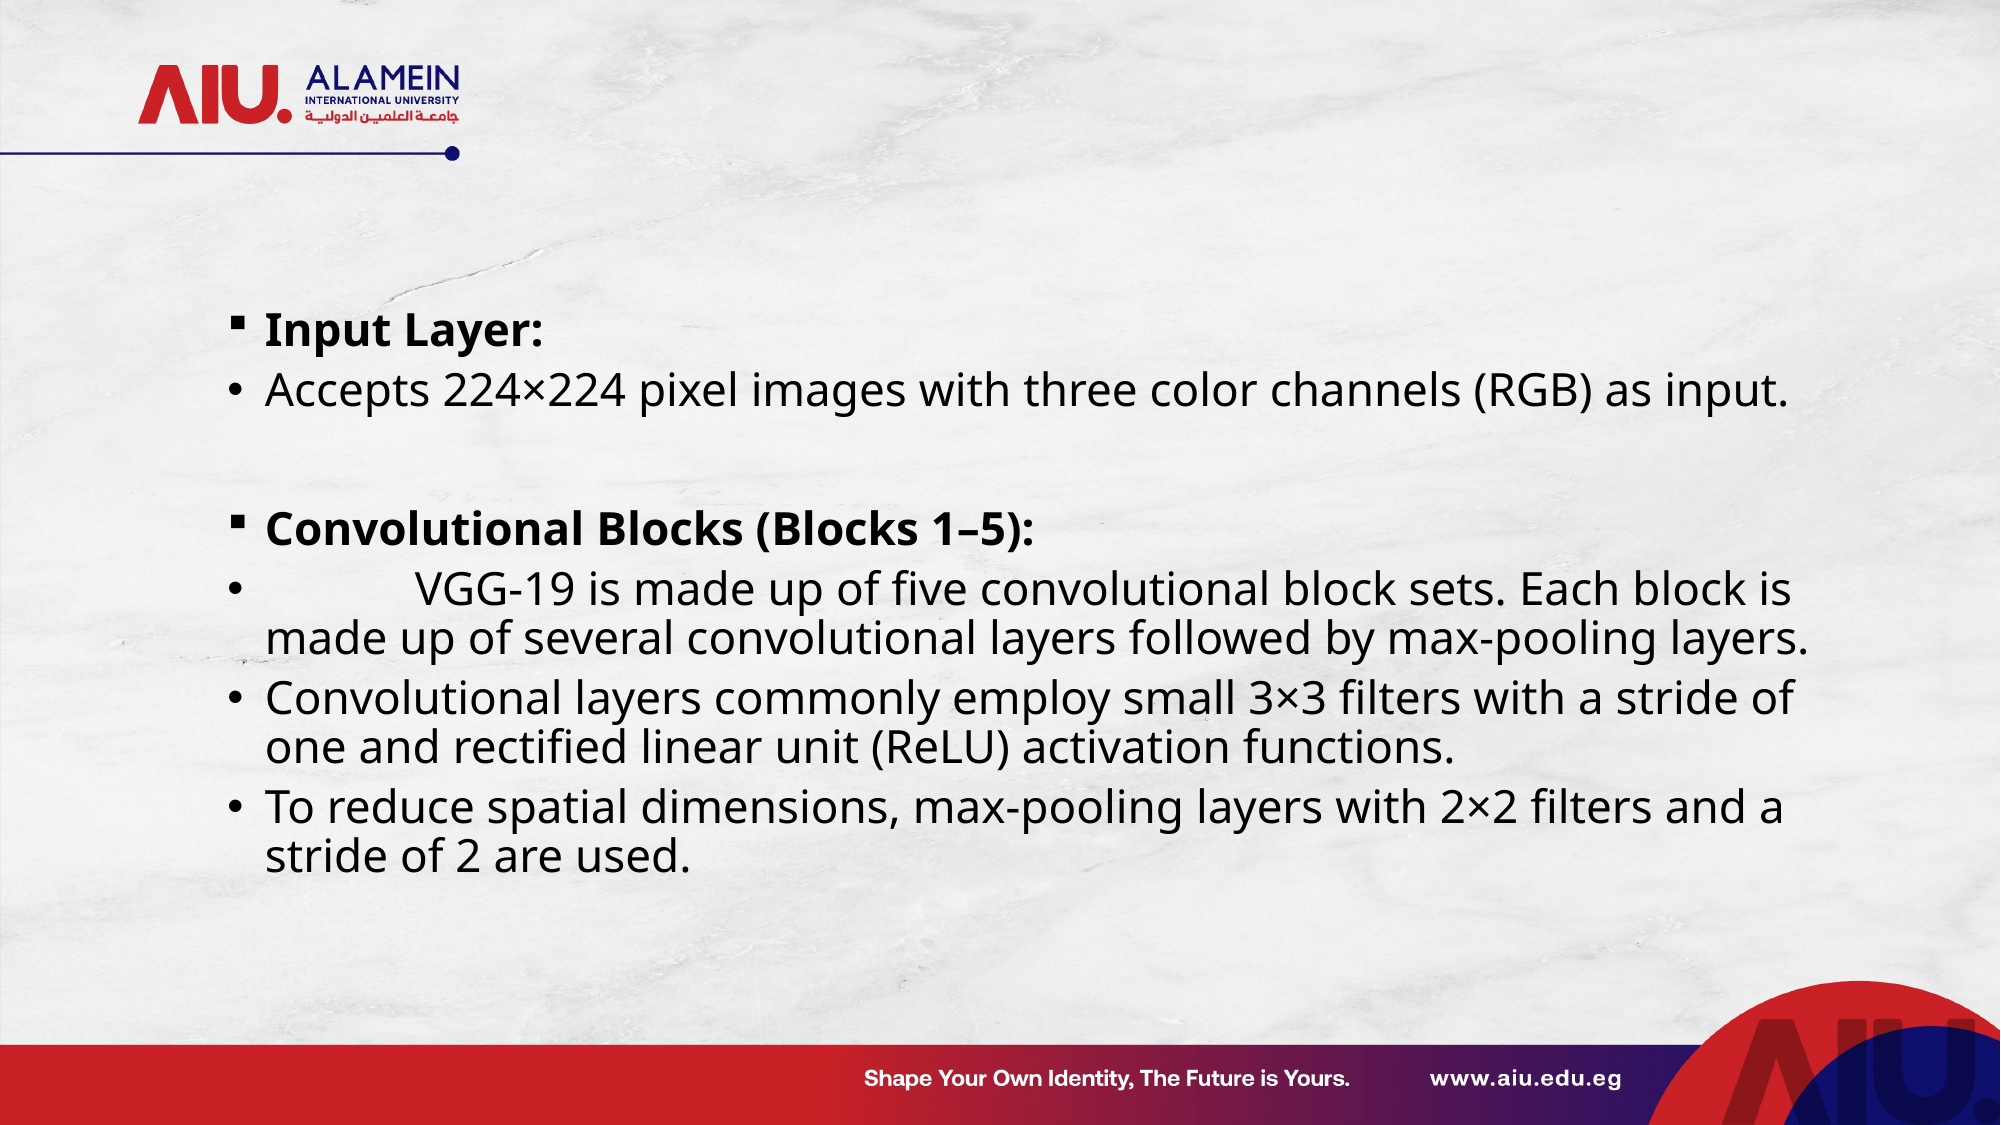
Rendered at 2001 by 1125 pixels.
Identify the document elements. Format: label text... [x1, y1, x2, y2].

picture [0, 0, 2000, 1125]
list Input Layer: Accepts 224×224 pixel images with three color channels (RGB) as input. Convolutional Blocks (Blocks 1–5): VGG-19 is made up of five convolutional block sets. Each block is made up of several convolutional layers followed by max-pooling layers. Convolutional layers commonly employ small 3×3 filters with a stride of one and rectified linear unit (ReLU) activation functions. To reduce spatial dimensions, max-pooling layers with 2×2 filters and a stride of 2 are used. [137, 299, 1863, 1014]
